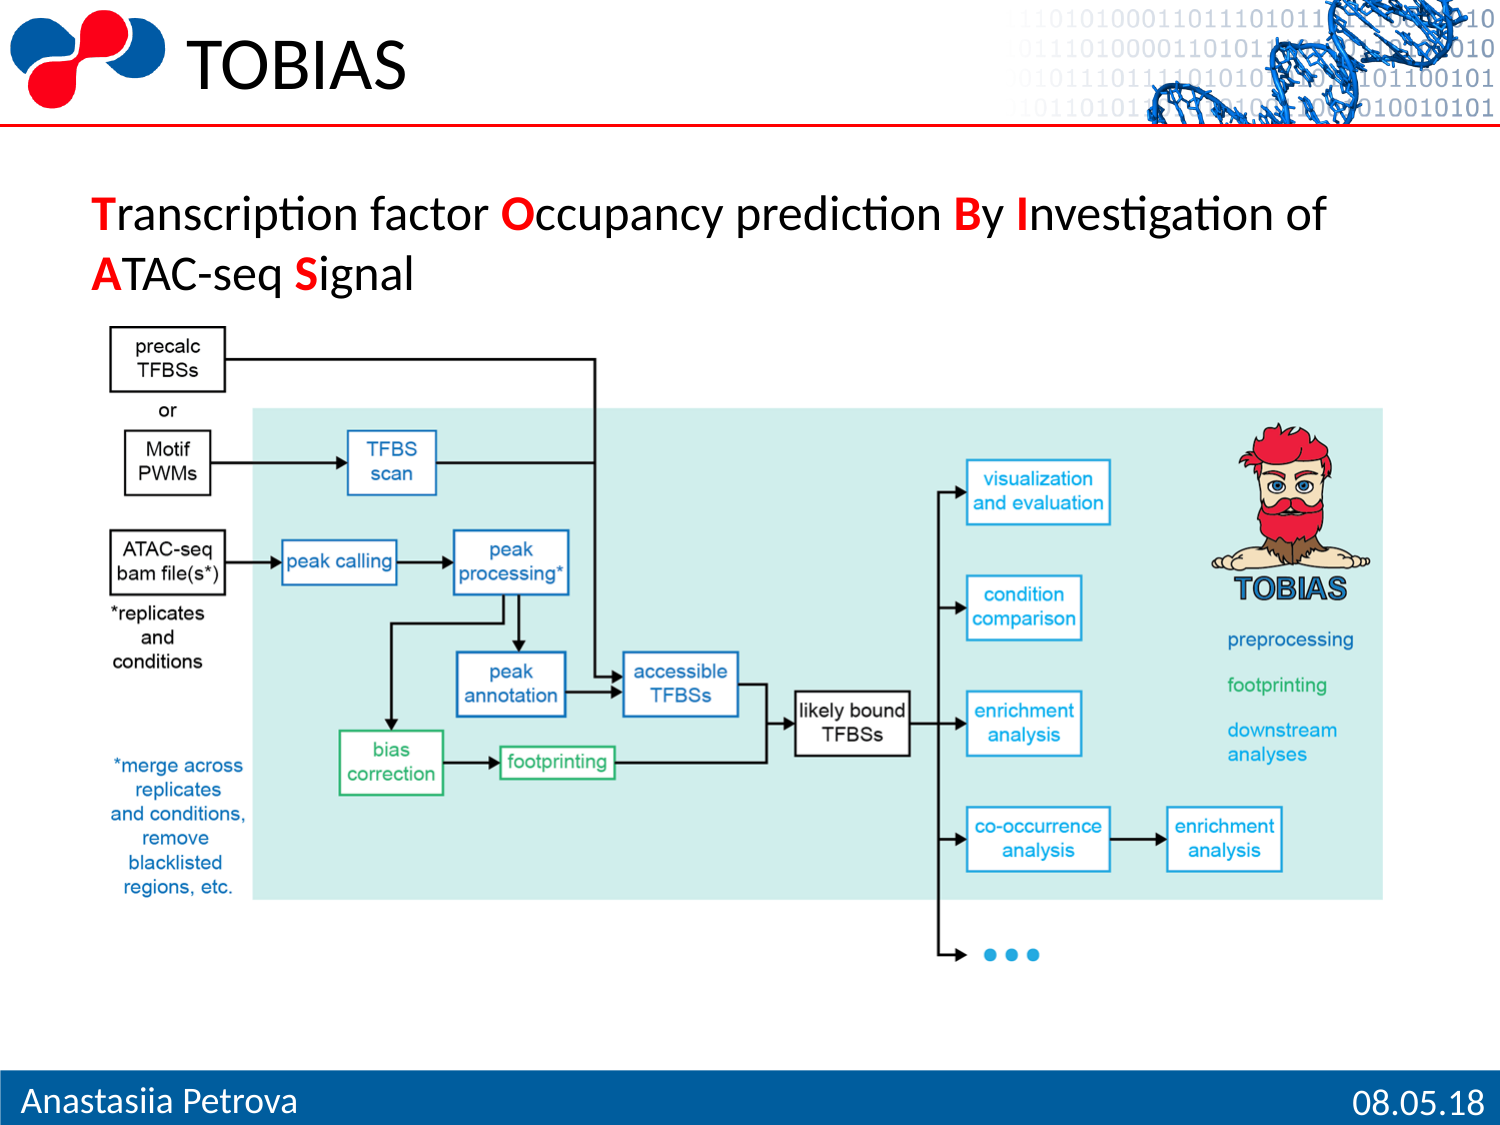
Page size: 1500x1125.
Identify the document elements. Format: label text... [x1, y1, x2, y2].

picture [88, 326, 1383, 962]
picture [0, 8, 175, 110]
picture [986, 0, 1500, 124]
text_box Transcription factor Occupancy prediction By Investigation of ATAC-seq Signal [76, 172, 1412, 308]
list TOBIAS [171, 7, 1010, 102]
